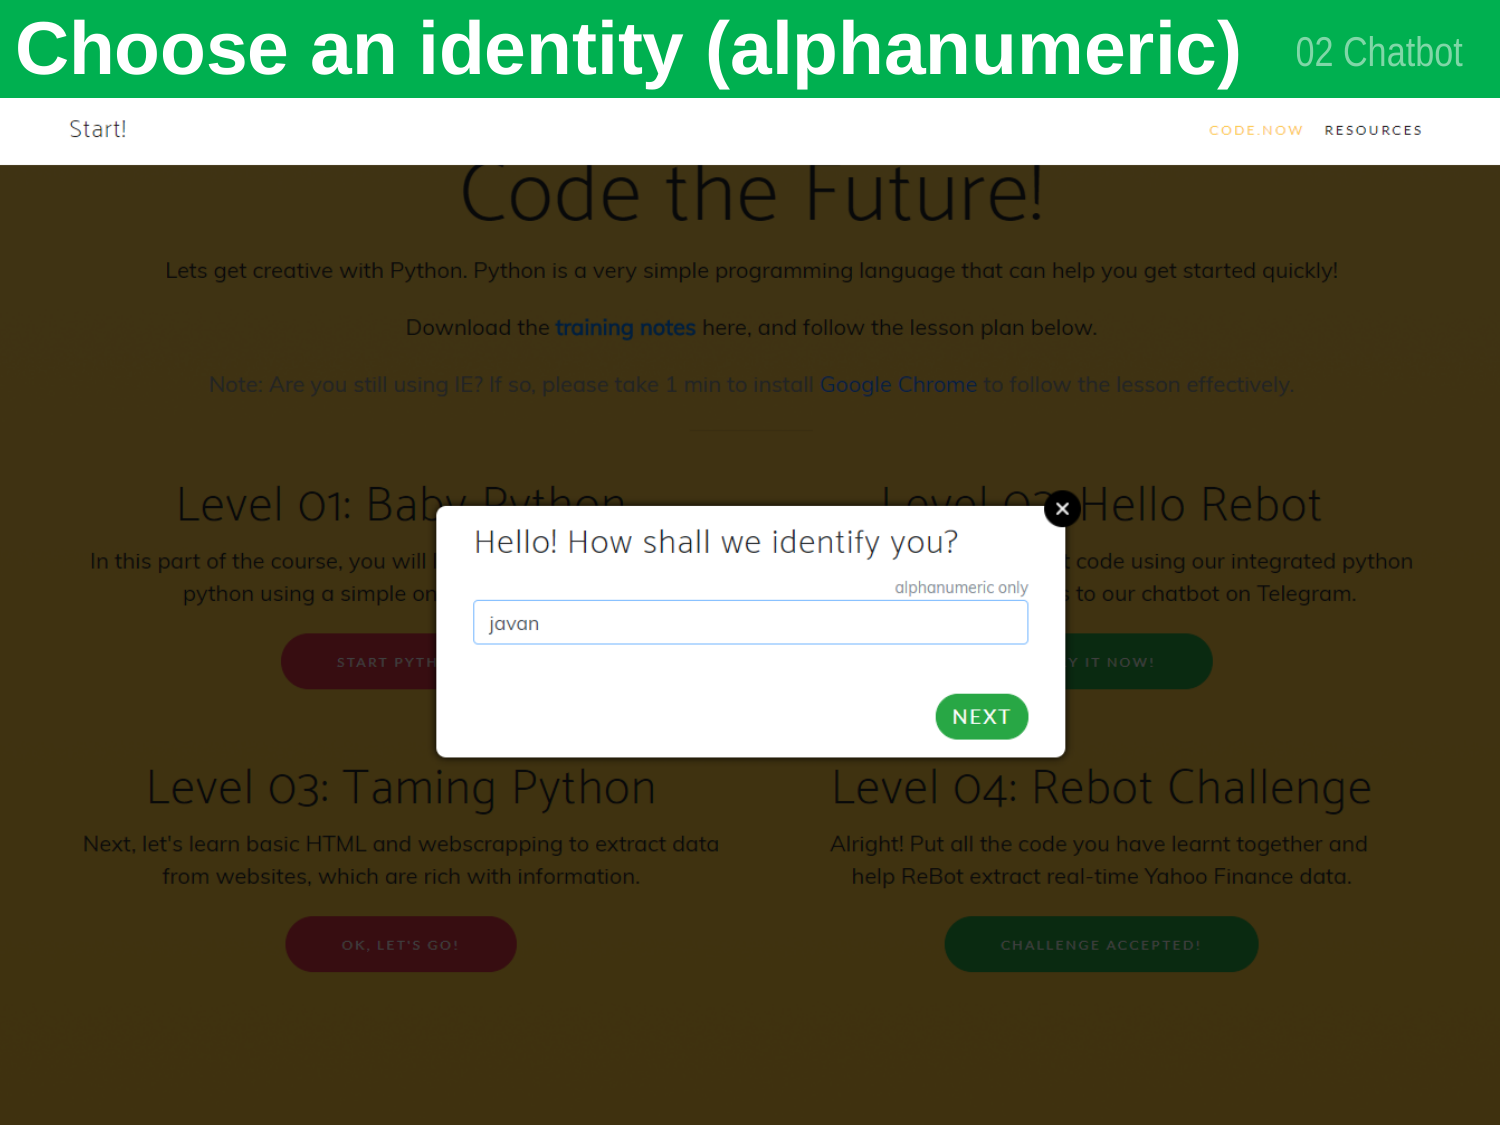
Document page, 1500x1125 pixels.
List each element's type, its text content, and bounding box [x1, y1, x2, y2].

title Choose an identity (alphanumeric) [0, 0, 1294, 98]
slide_number 02 Chatbot [1154, 19, 1478, 80]
picture [0, 98, 1500, 1125]
